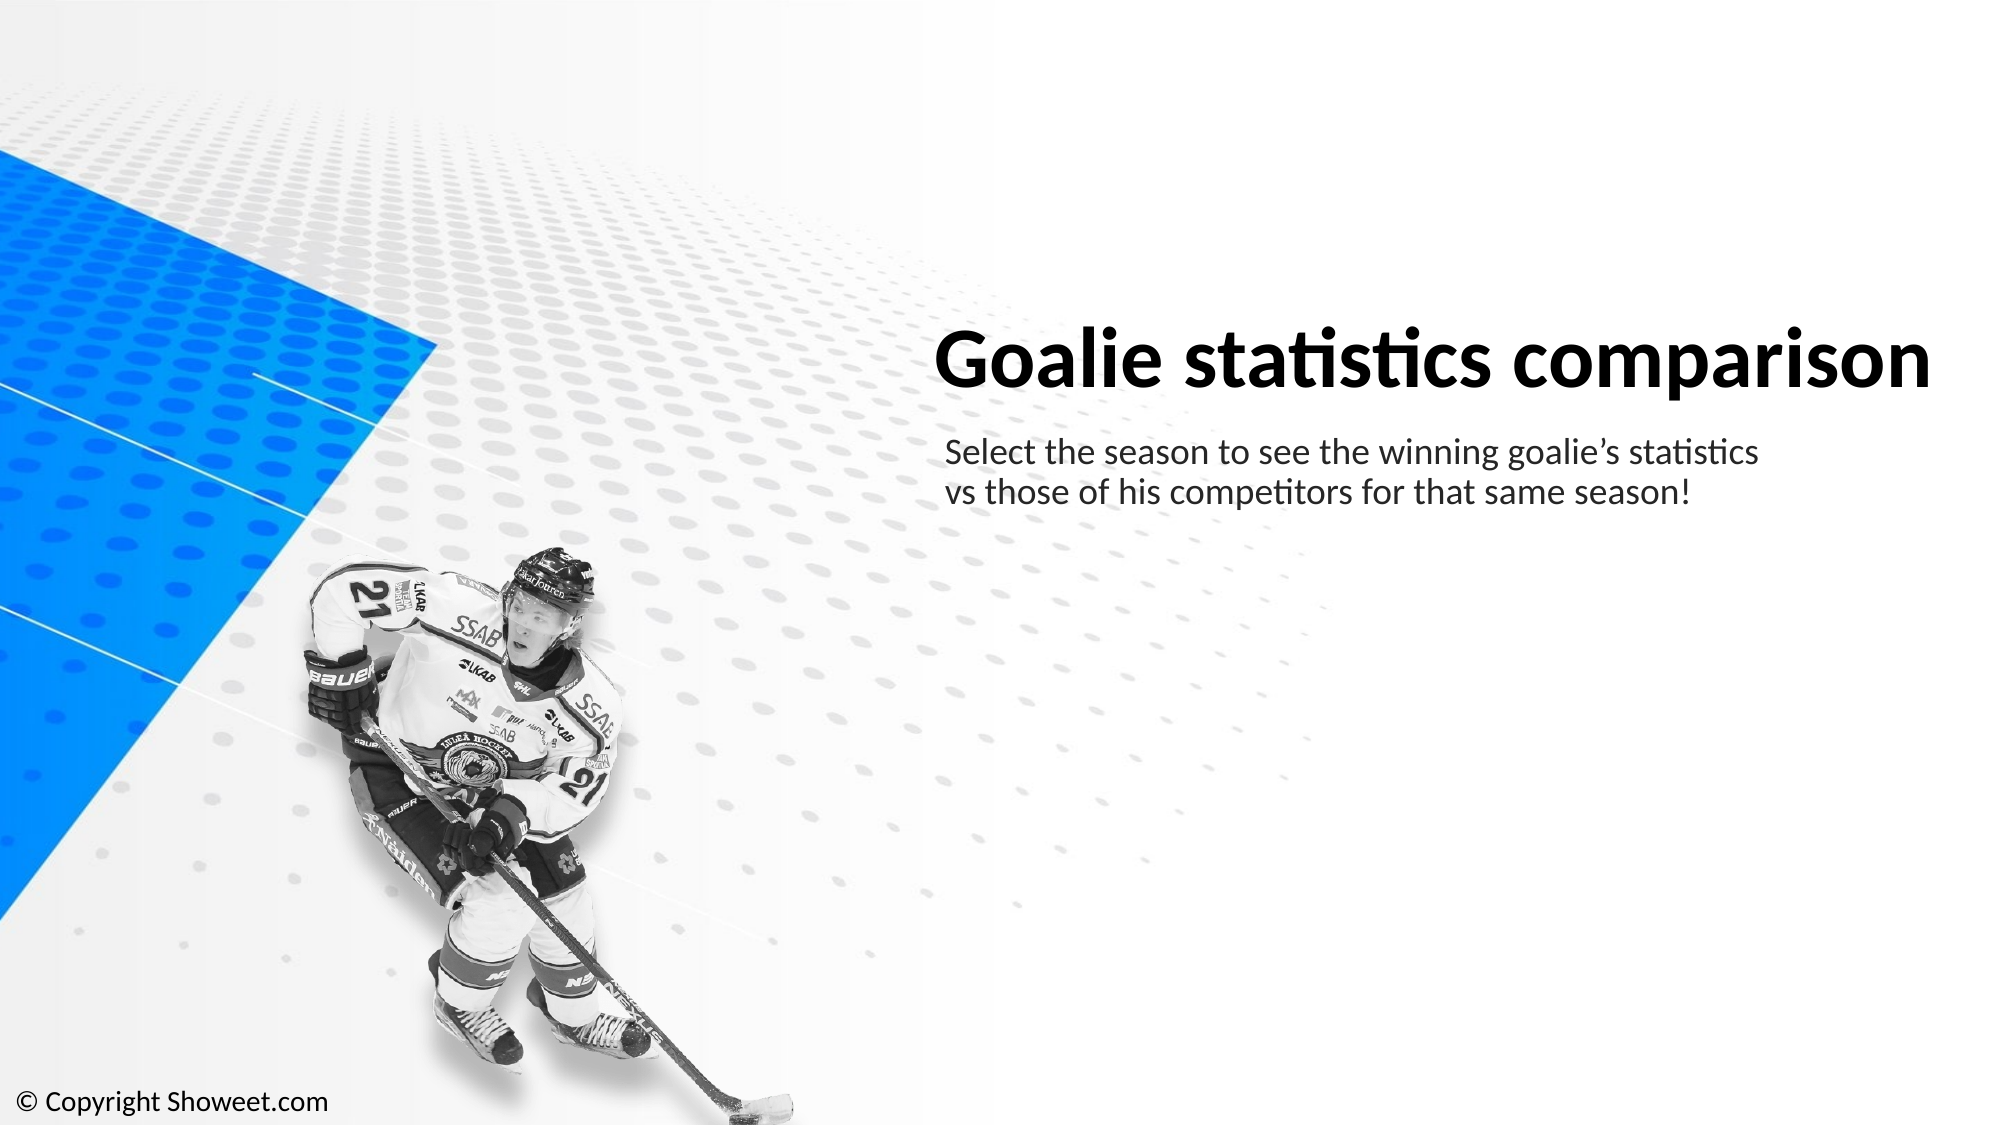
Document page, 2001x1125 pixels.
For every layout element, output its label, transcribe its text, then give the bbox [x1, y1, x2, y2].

title Goalie statistics comparison [919, 280, 1949, 414]
picture [0, 0, 2000, 1125]
list Select the season to see the winning goalie’s statistics vs those of his competitors for that same season! [929, 424, 1815, 671]
text_box © Copyright Showeet.com [0, 1074, 285, 1125]
